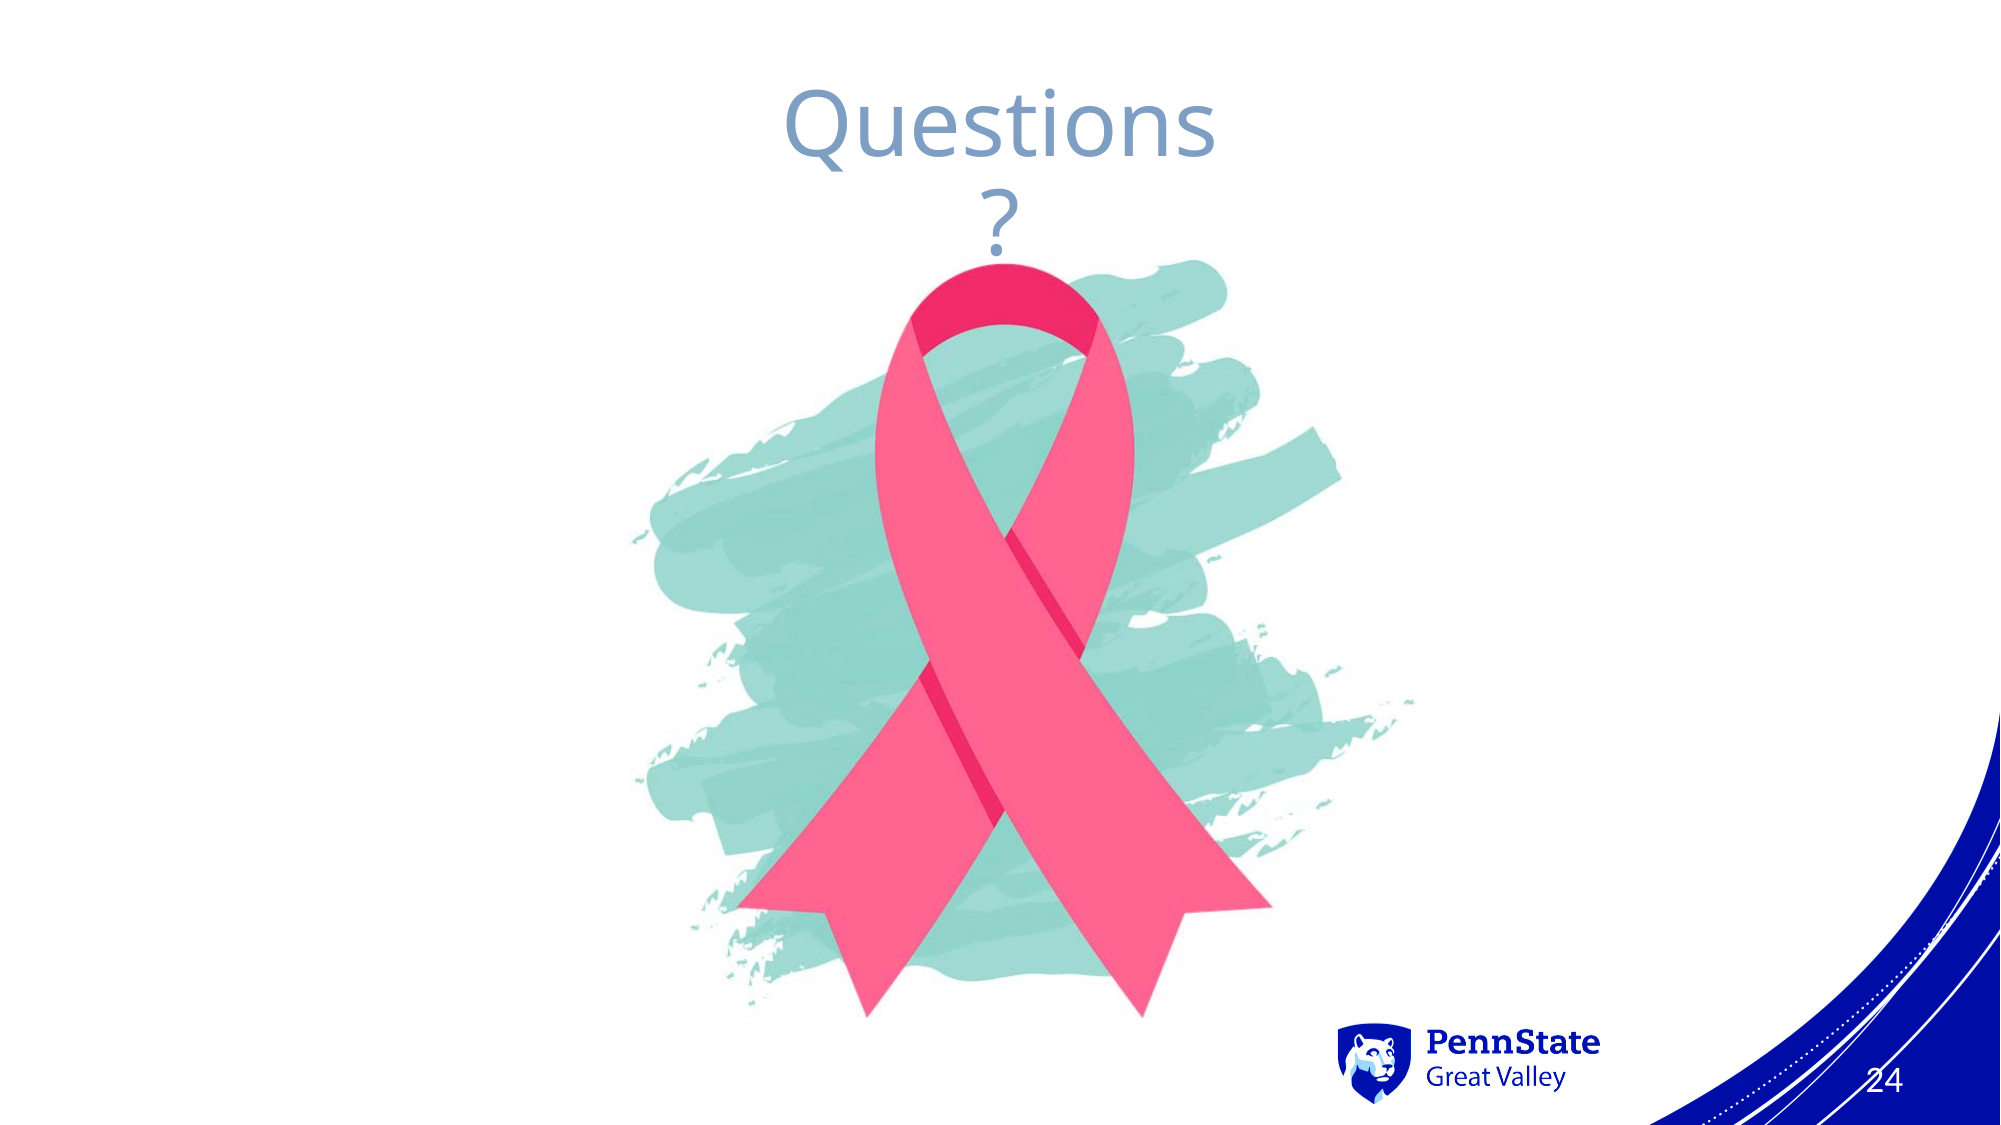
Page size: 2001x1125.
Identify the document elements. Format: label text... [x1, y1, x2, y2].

picture [0, 0, 2000, 1125]
title Questions ? [751, 91, 1249, 260]
